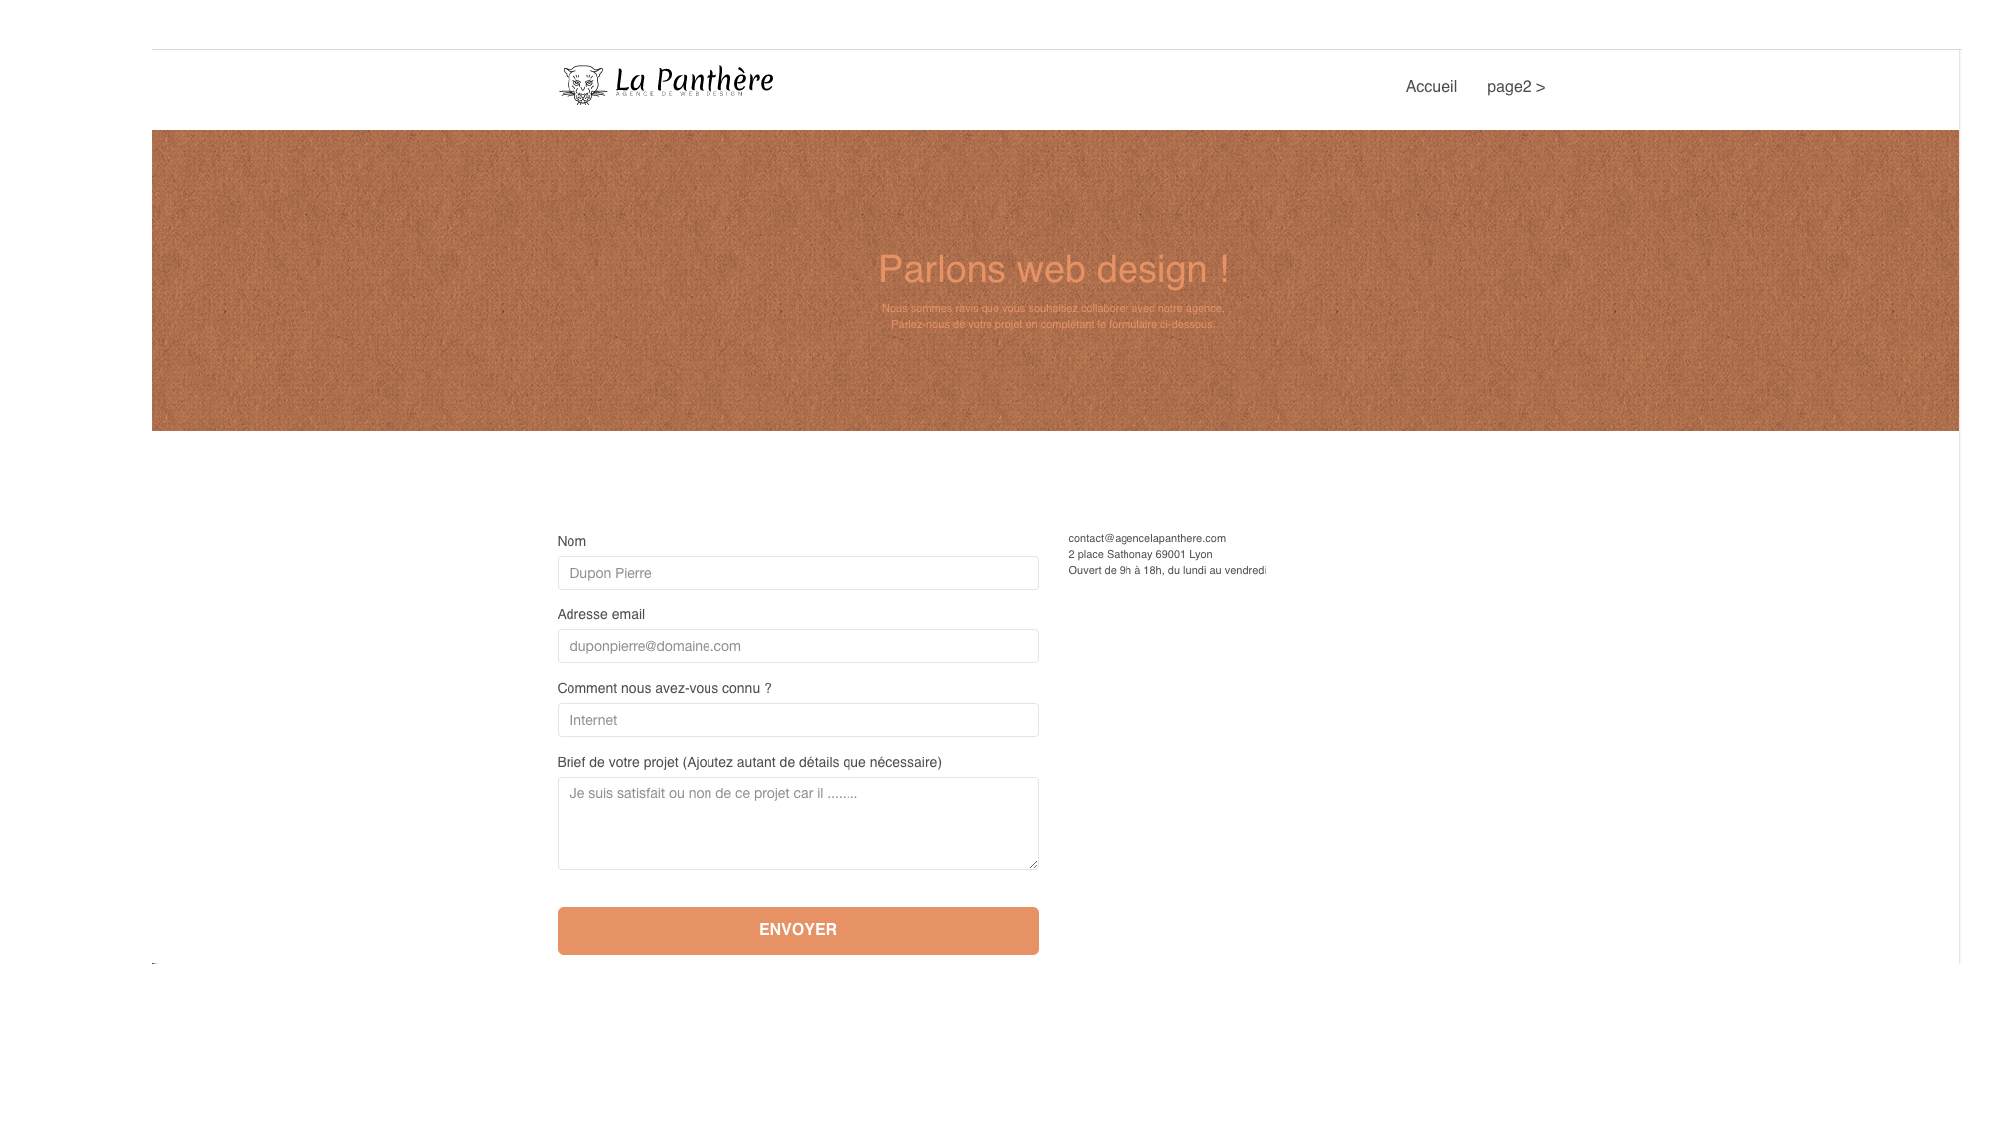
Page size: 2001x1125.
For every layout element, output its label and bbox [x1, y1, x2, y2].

list [152, 49, 1962, 964]
